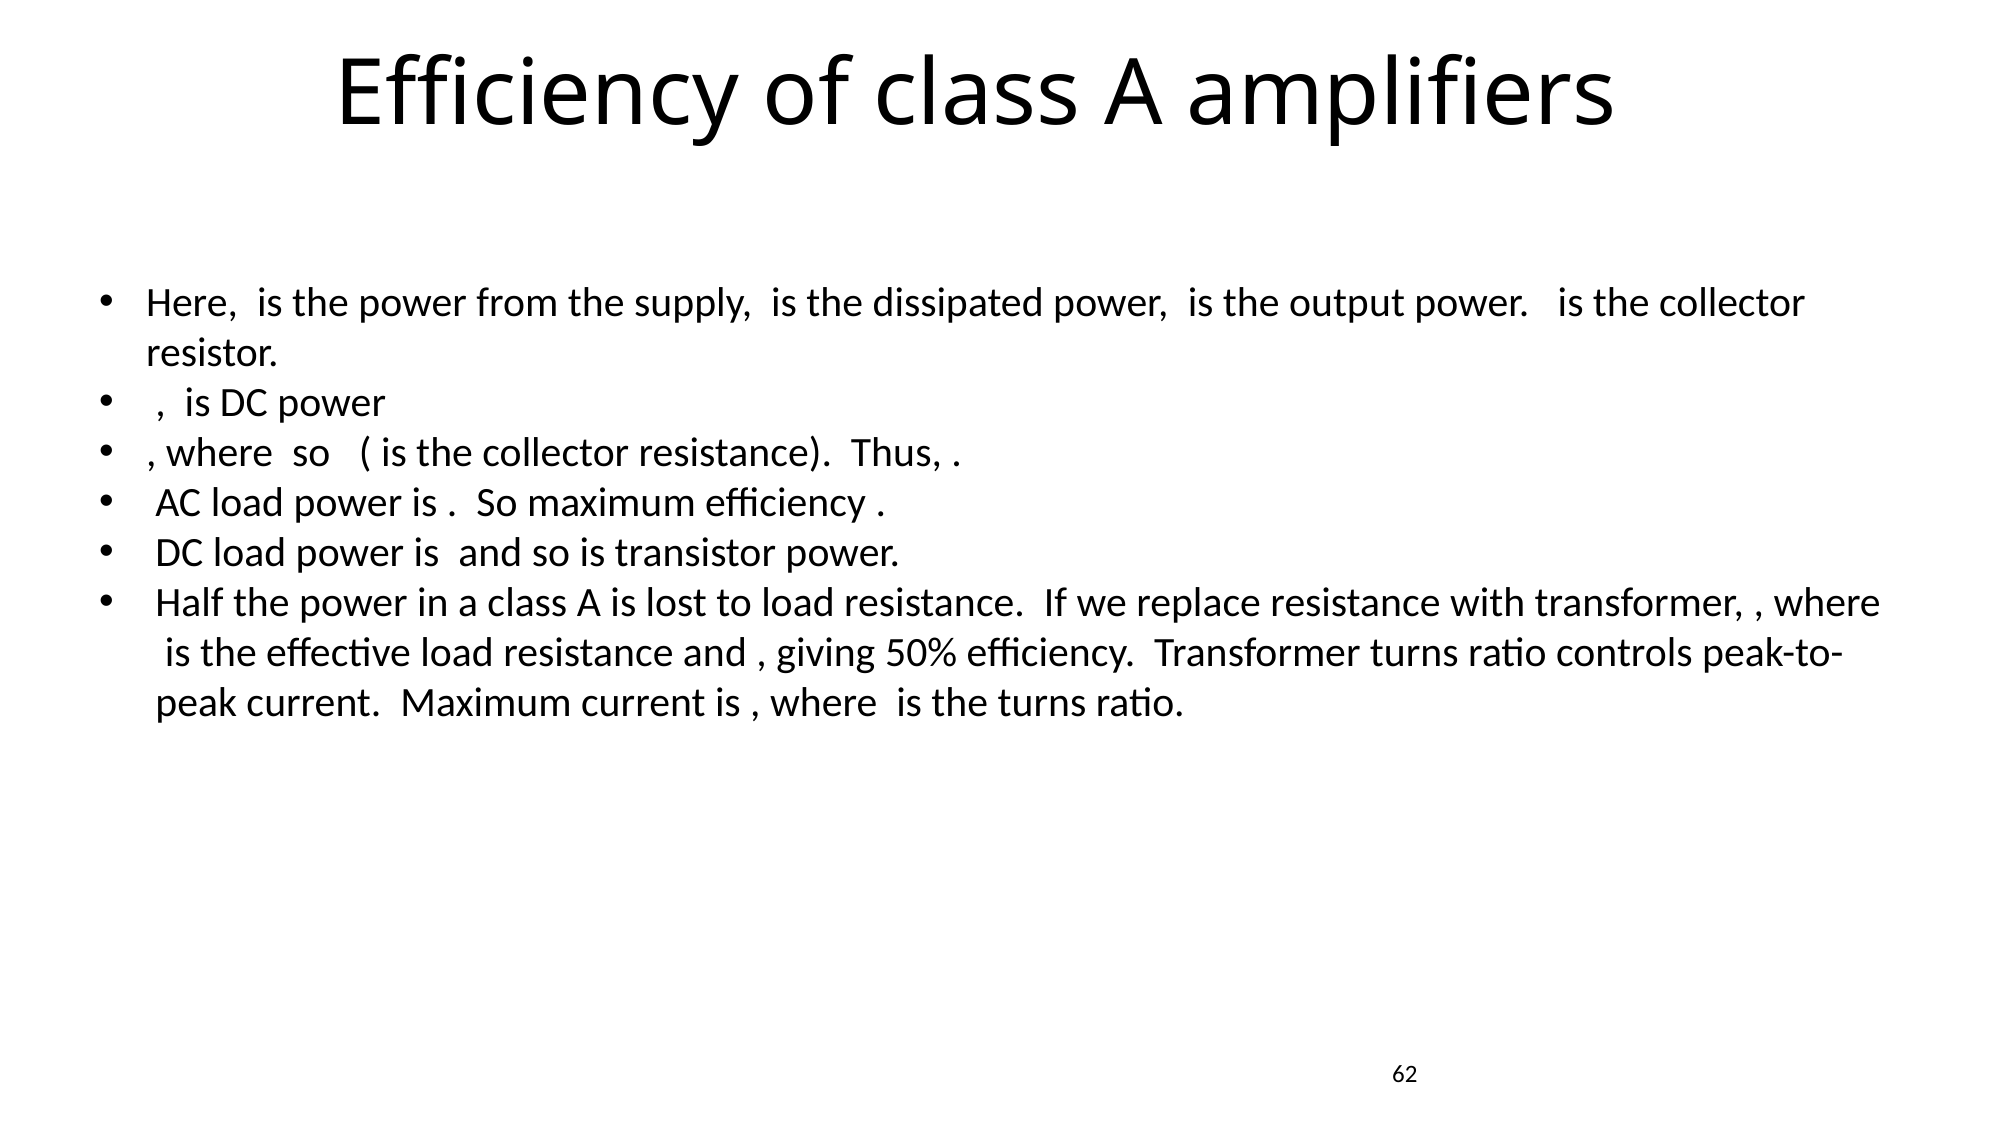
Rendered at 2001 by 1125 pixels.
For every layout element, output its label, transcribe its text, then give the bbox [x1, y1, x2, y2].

slide_number 62 [1074, 738, 1425, 1125]
text_box Efficiency of class A amplifiers [30, 25, 1922, 151]
